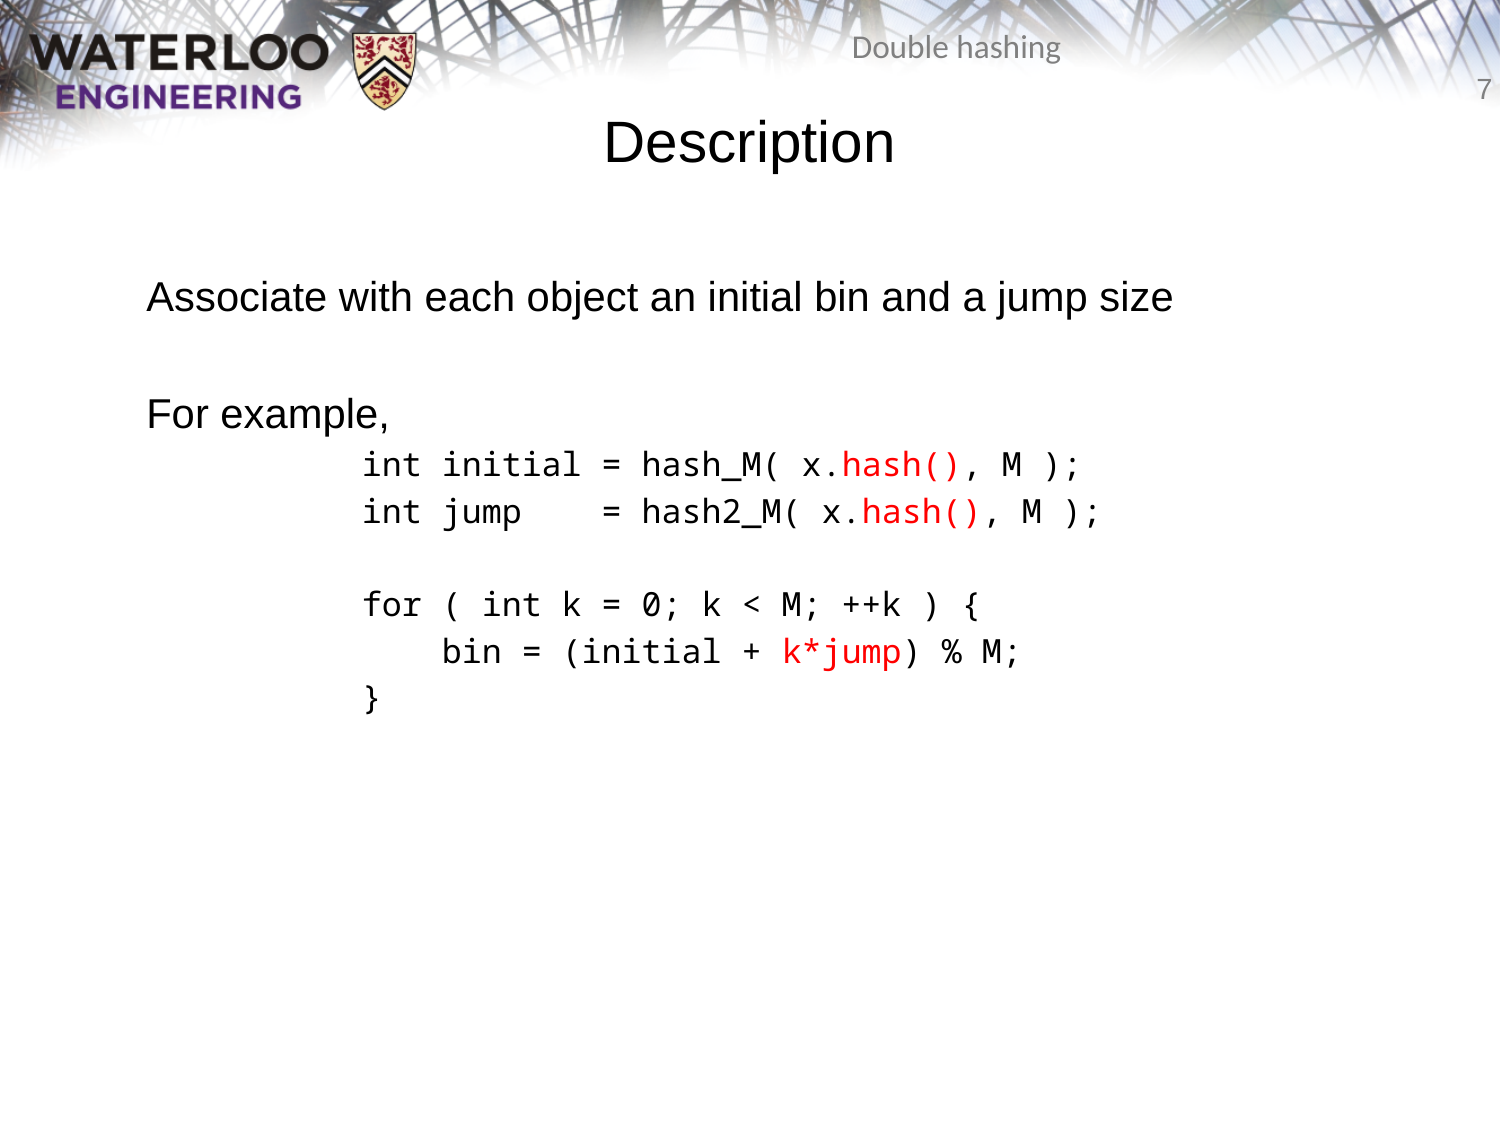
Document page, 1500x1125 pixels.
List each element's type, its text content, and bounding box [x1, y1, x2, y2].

picture [0, 0, 1500, 1125]
title Description [74, 44, 1426, 233]
list Associate with each object an initial bin and a jump size For example, int initial = hash_M( x.hash(), M ); int jump = hash2_M( x.hash(), M ); for ( int k = 0; k < M; ++k ) { bin = (initial + k*jump) % M; } [74, 262, 1426, 1006]
